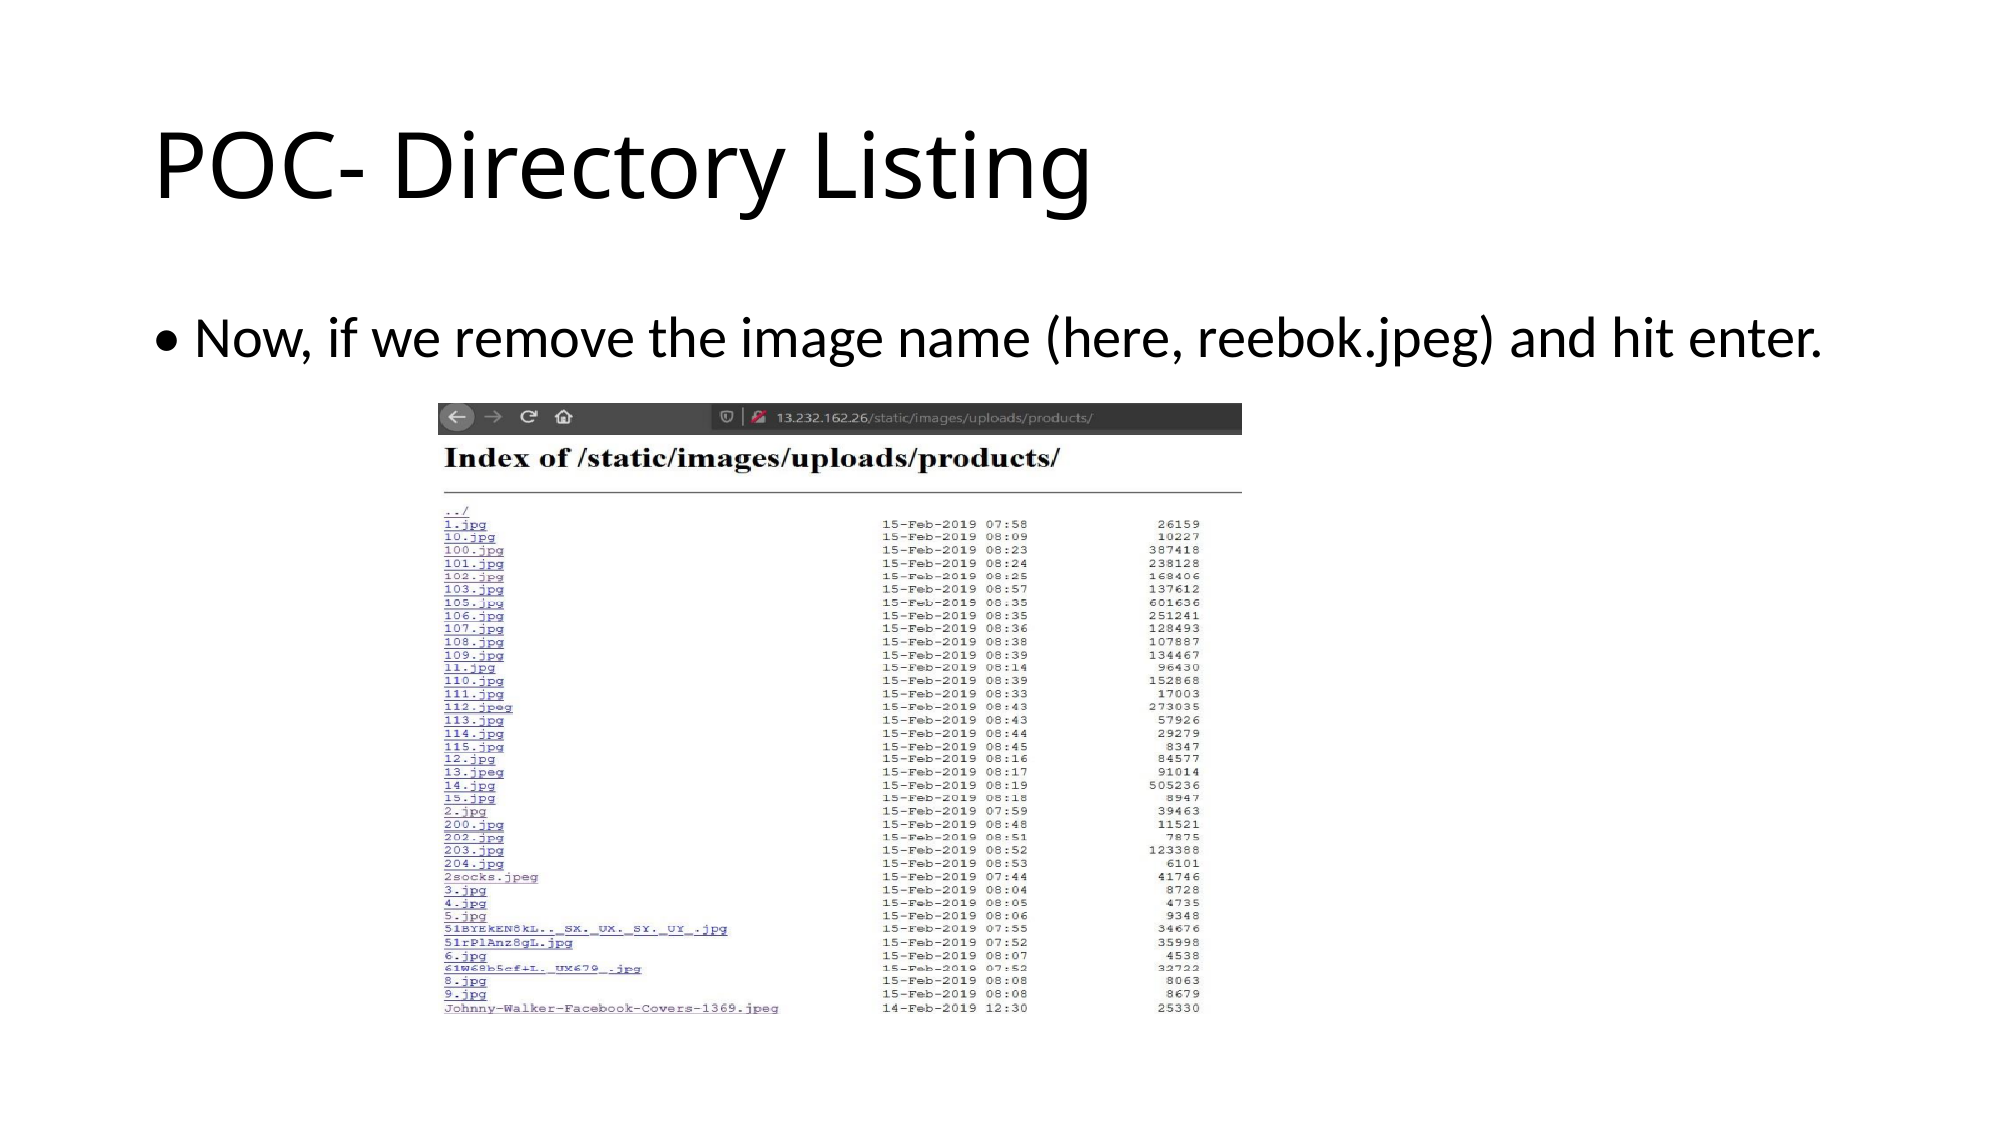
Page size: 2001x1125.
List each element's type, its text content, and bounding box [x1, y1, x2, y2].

list • Now, if we remove the image name (here, reebok.jpeg) and hit enter. [137, 299, 1863, 1014]
title POC- Directory Listing [137, 59, 1863, 278]
picture [438, 403, 1242, 1014]
